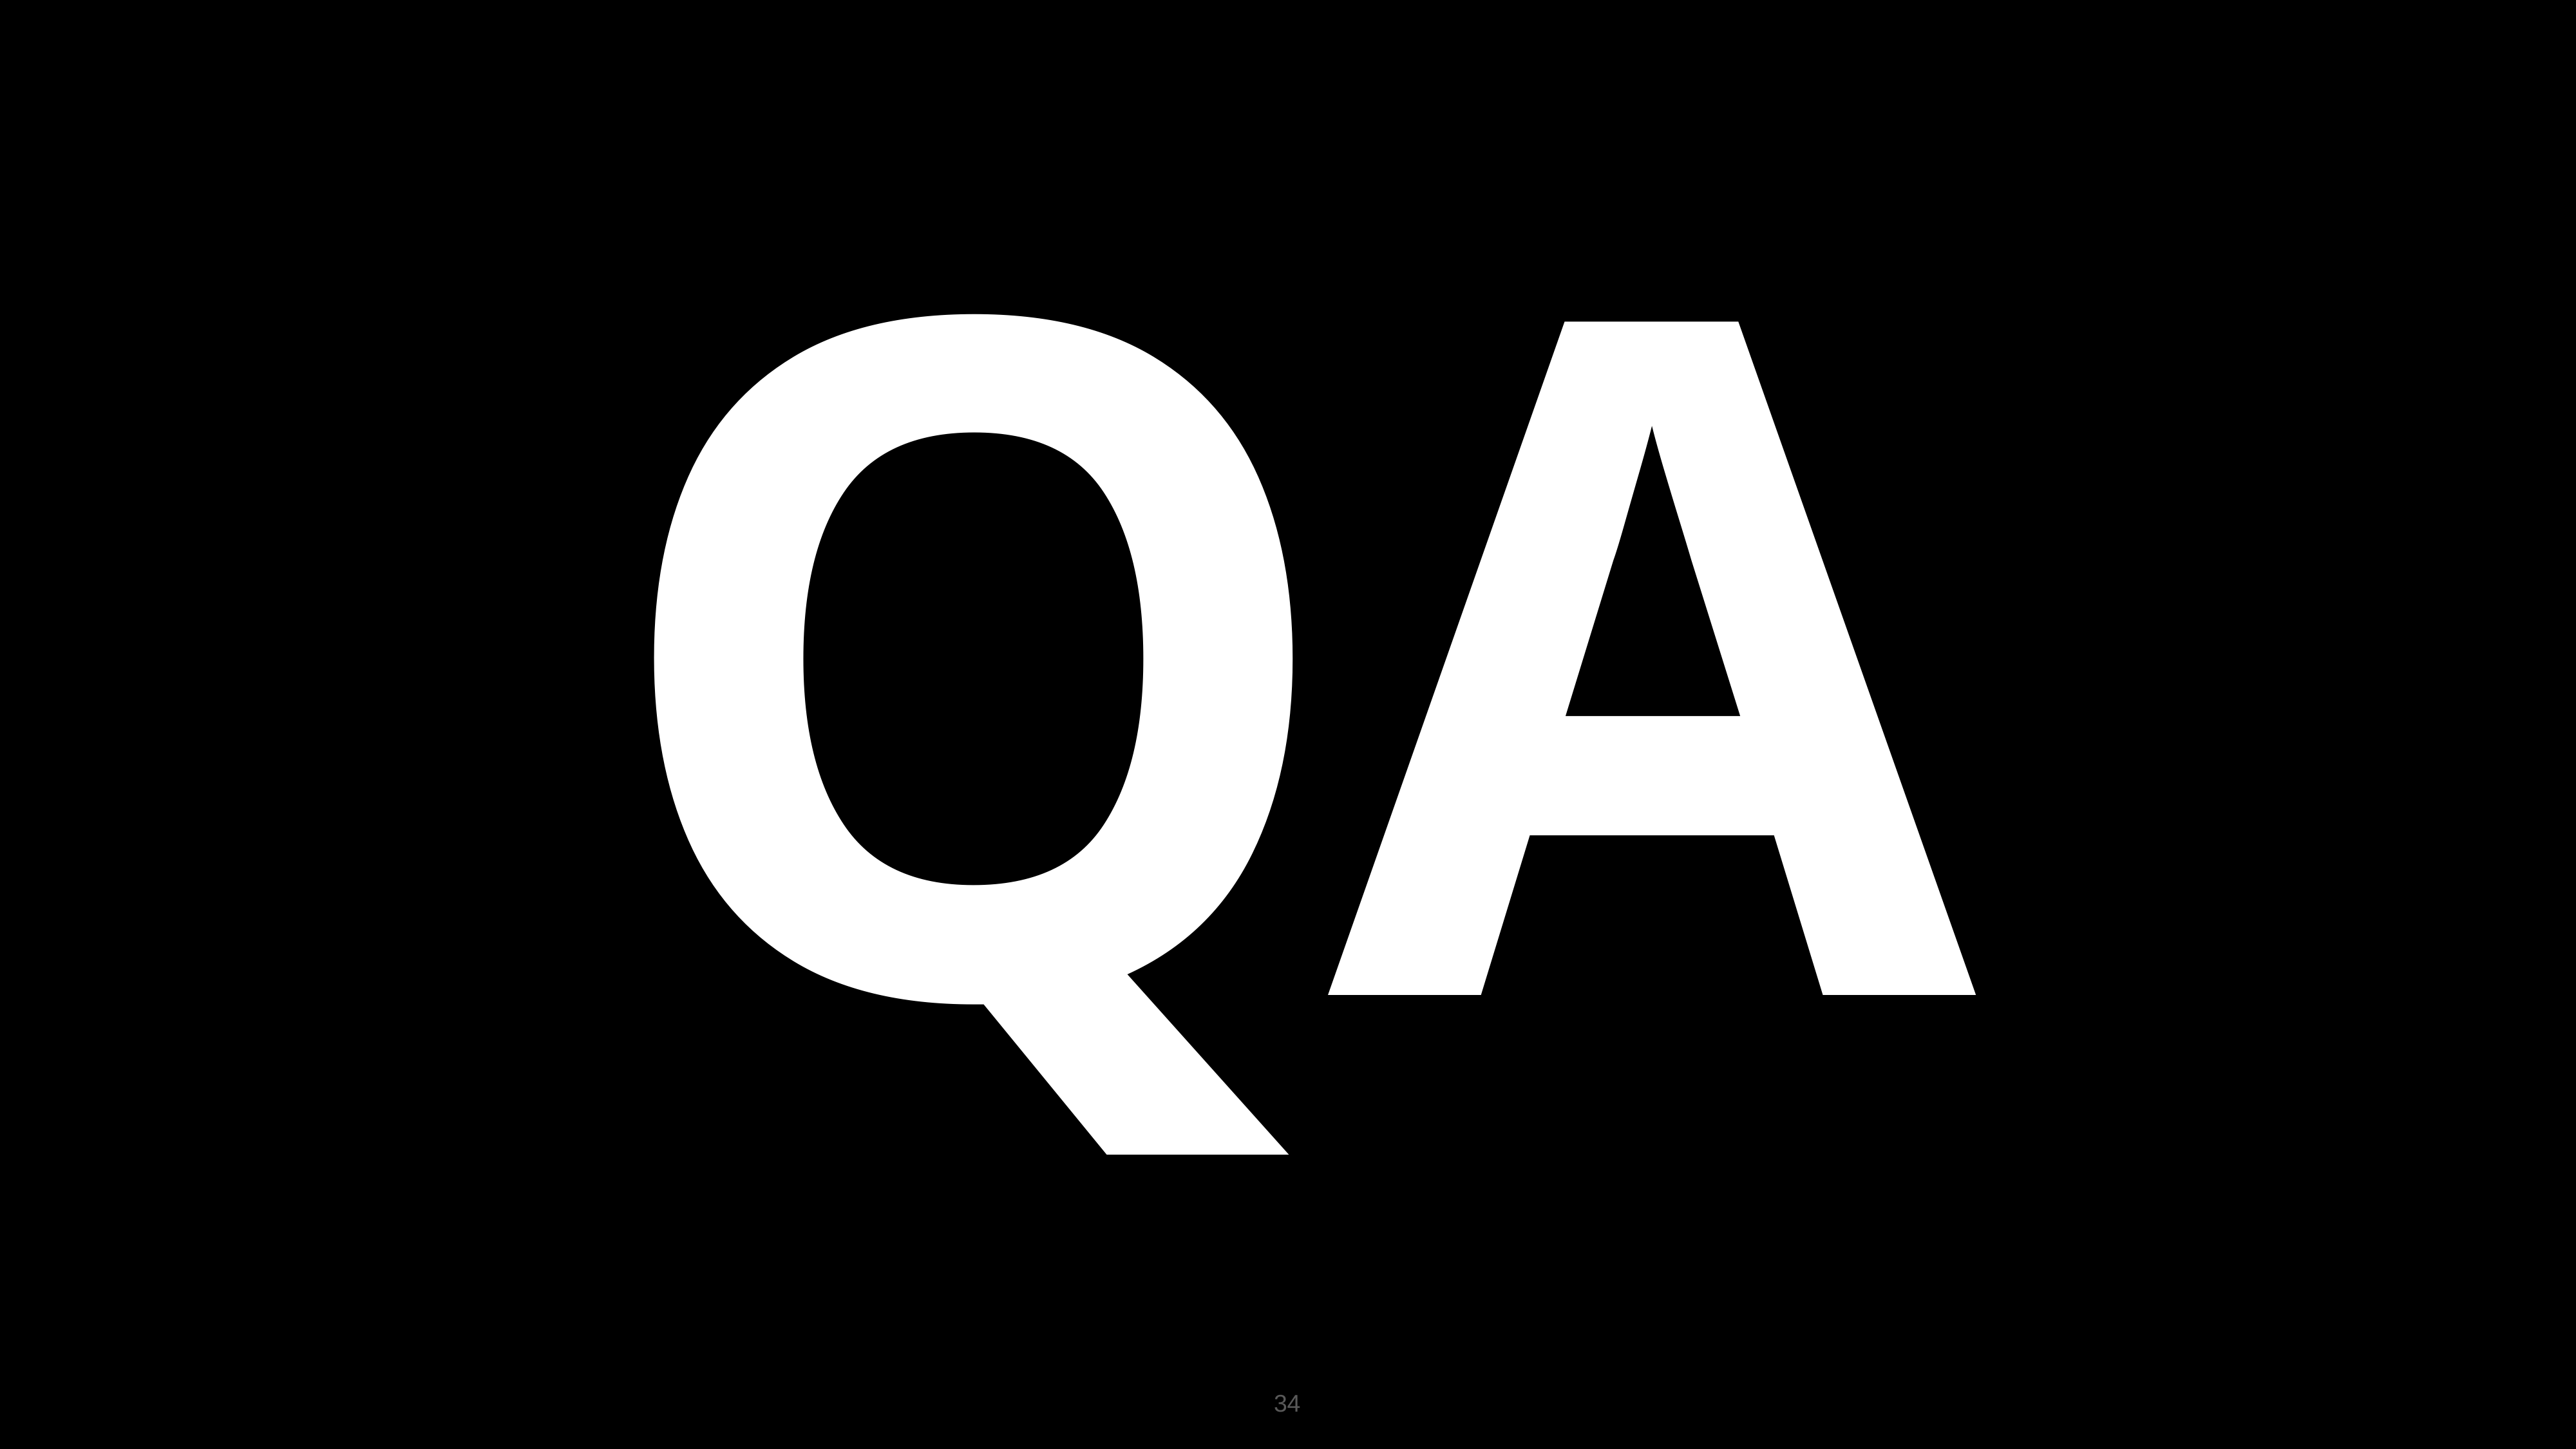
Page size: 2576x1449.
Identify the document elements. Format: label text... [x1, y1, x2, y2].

text_box QA [299, 268, 2277, 1181]
slide_number 34 [1267, 571, 1307, 1423]
